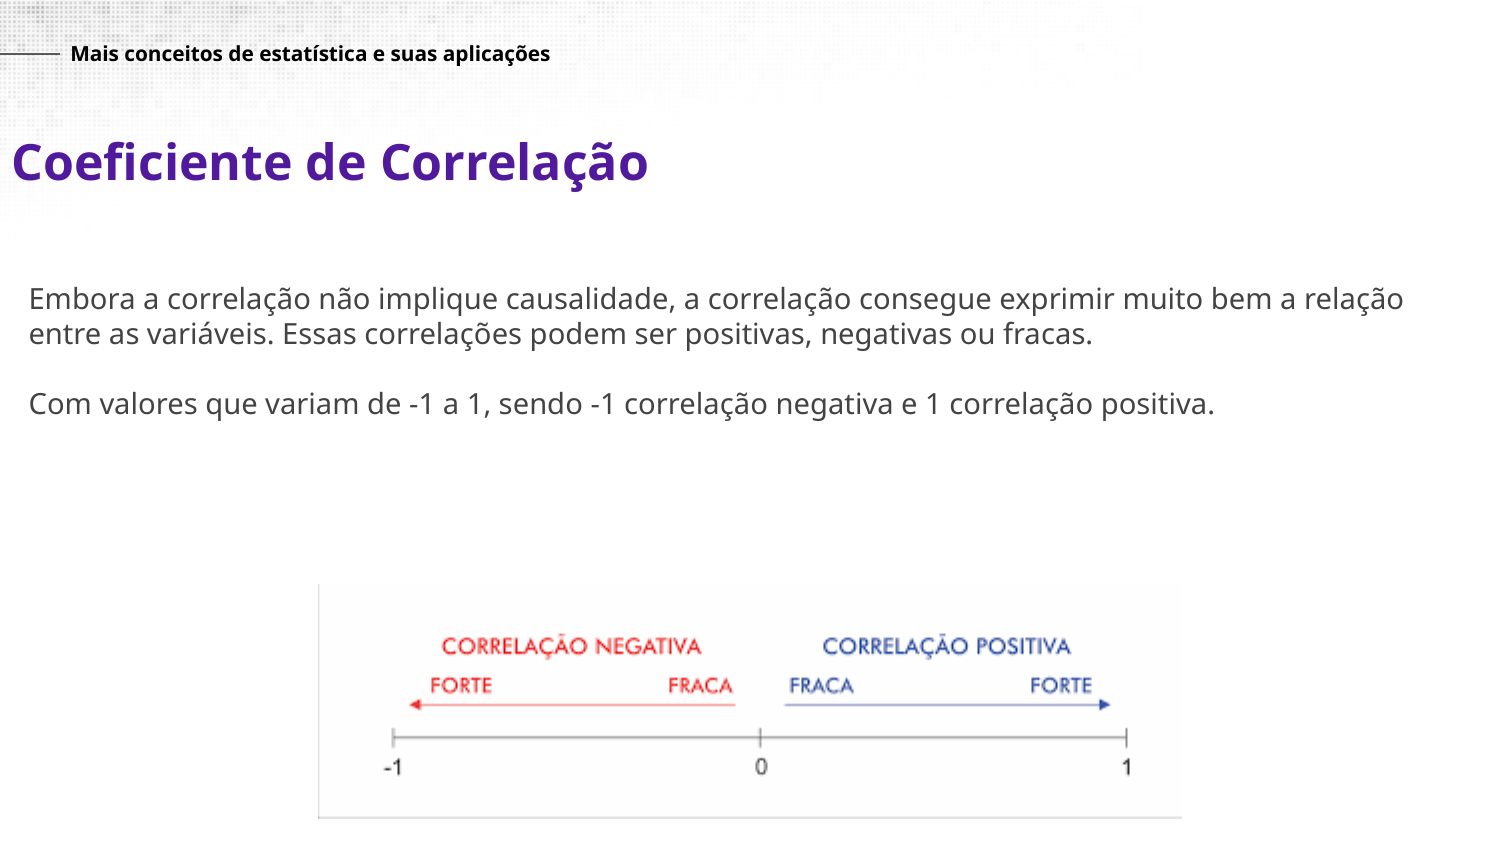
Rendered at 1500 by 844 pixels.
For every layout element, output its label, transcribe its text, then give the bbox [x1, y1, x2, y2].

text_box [0, 0, 1500, 251]
text_box Embora a correlação não implique causalidade, a correlação consegue exprimir muito bem a relação entre as variáveis. Essas correlações podem ser positivas, negativas ou fracas. Com valores que variam de -1 a 1, sendo -1 correlação negativa e 1 correlação positiva. [25, 277, 1449, 558]
picture [317, 584, 1183, 819]
